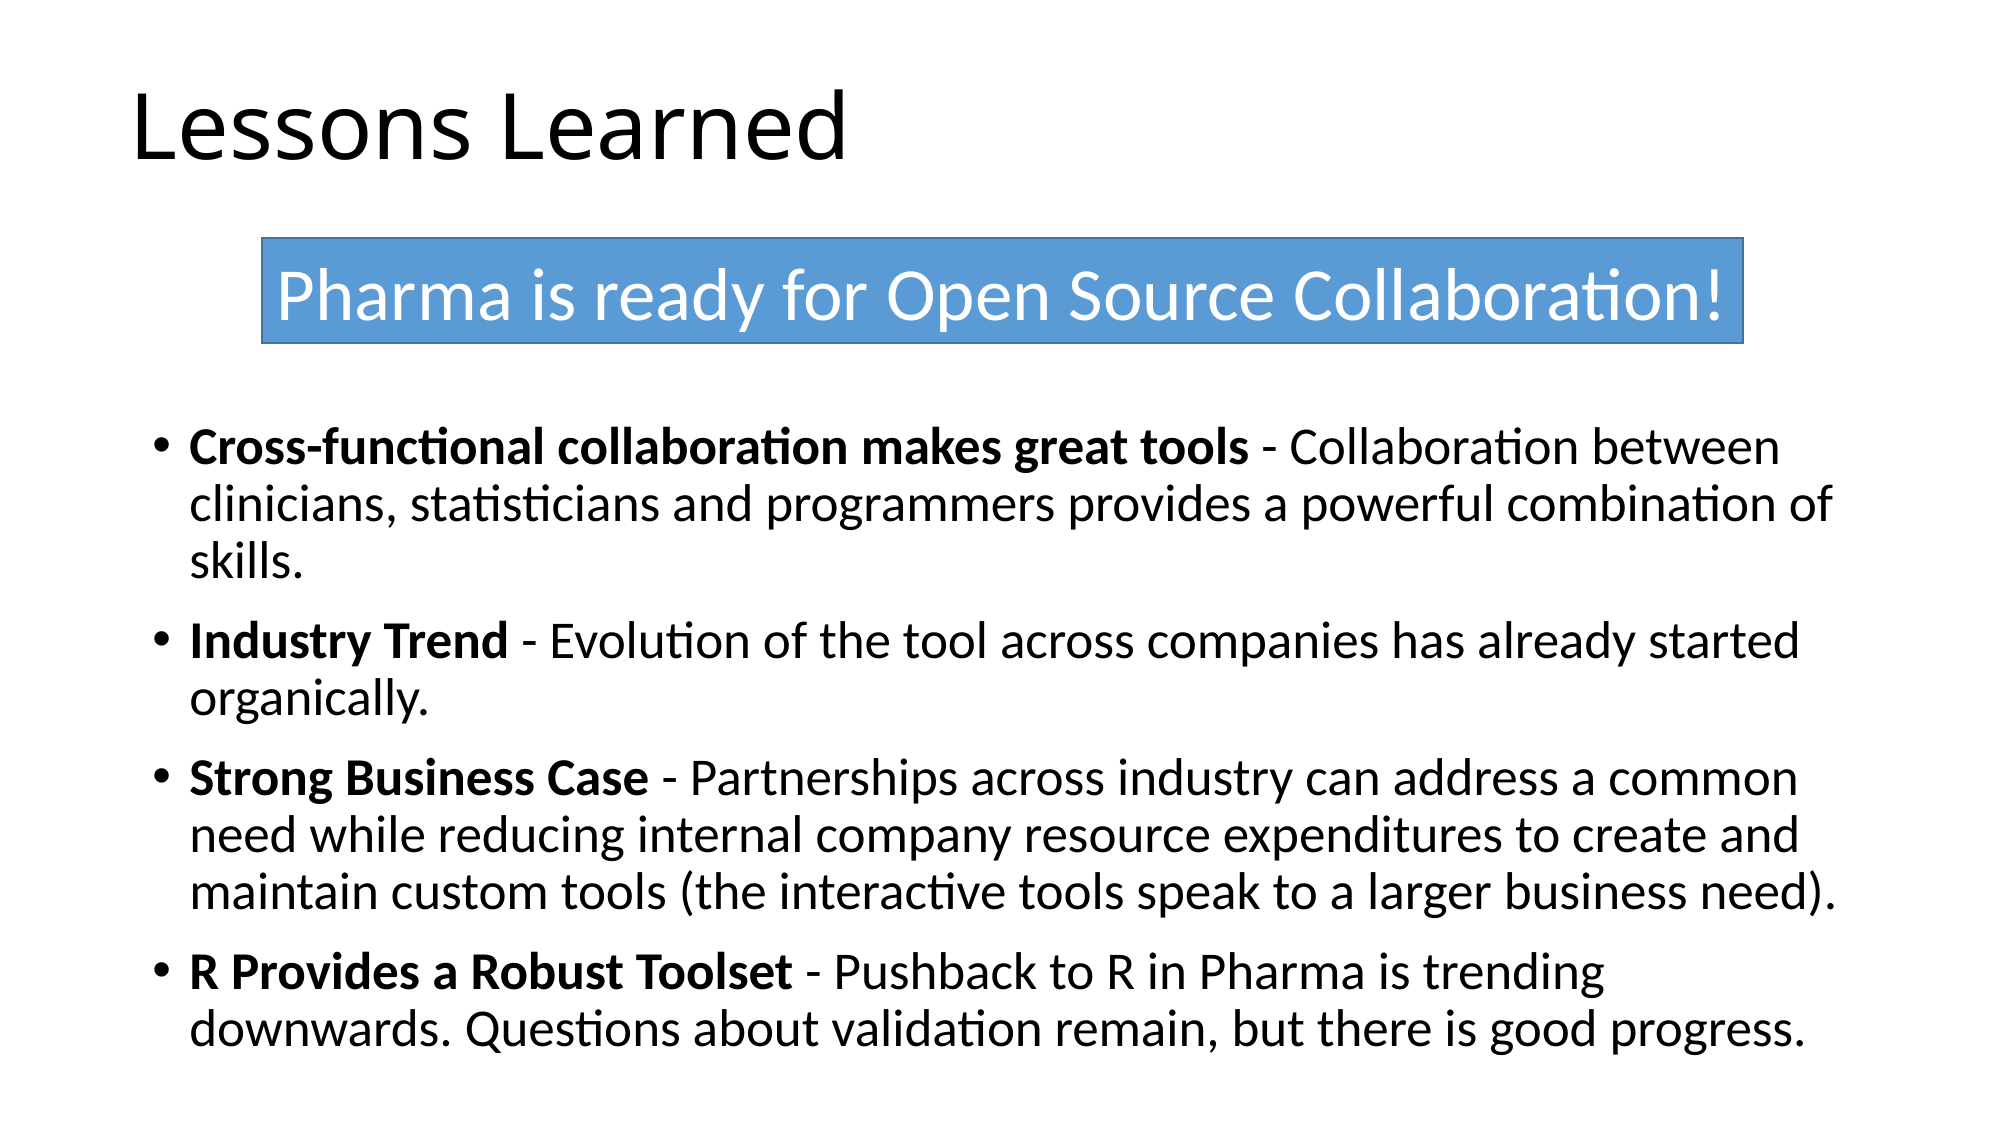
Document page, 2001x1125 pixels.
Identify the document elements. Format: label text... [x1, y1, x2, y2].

text_box Pharma is ready for Open Source Collaboration! [261, 237, 1744, 344]
title Lessons Learned [114, 20, 1840, 239]
list Cross-functional collaboration makes great tools - Collaboration between clinicians, statisticians and programmers provides a powerful combination of skills. Industry Trend - Evolution of the tool across companies has already started organically. Strong Business Case - Partnerships across industry can address a common need while reducing internal company resource expenditures to create and maintain custom tools (the interactive tools speak to a larger business need). R Provides a Robust Toolset - Pushback to R in Pharma is trending downwards. Questions about validation remain, but there is good progress. [137, 411, 1863, 1125]
